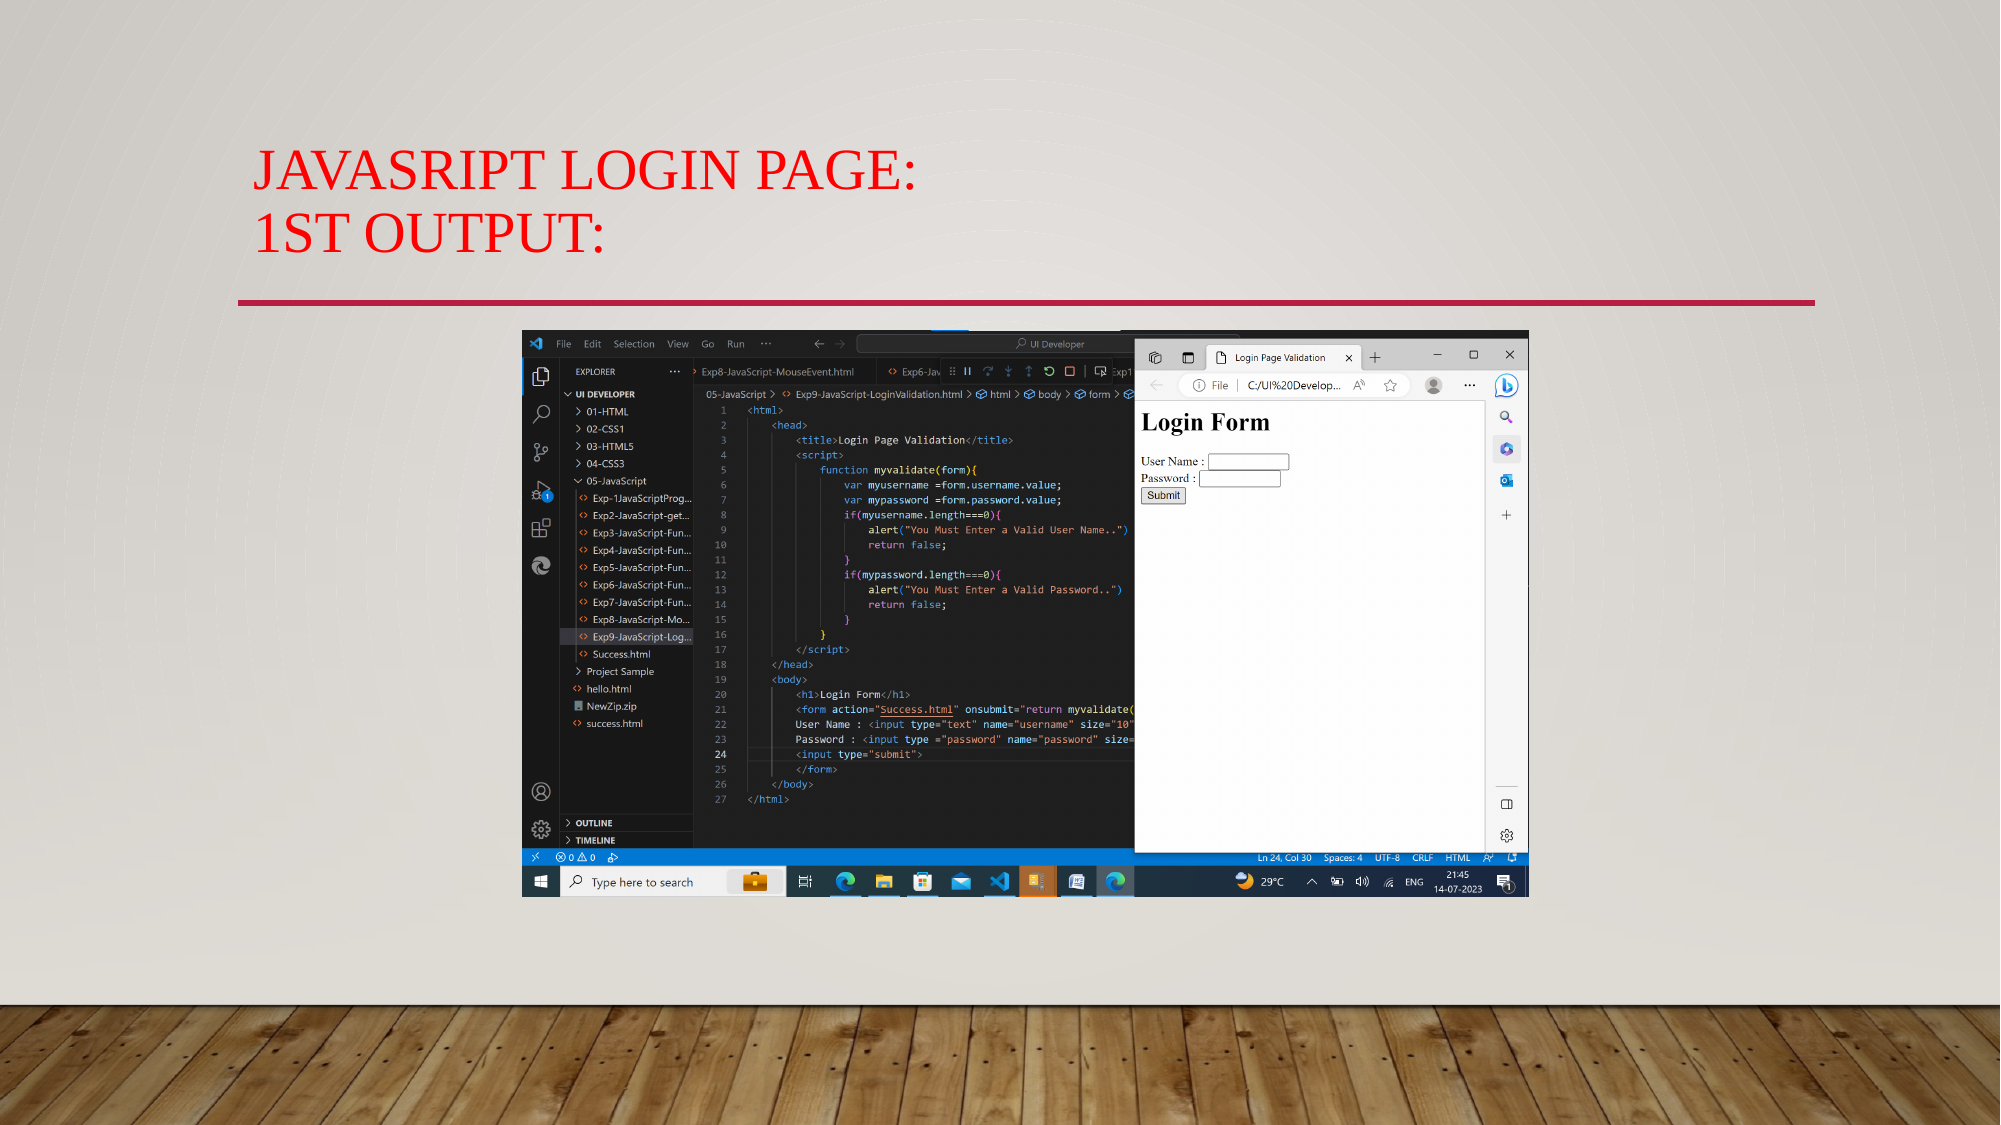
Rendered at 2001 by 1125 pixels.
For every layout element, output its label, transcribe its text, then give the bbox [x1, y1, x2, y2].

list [522, 330, 1529, 897]
picture [0, 1005, 2000, 1125]
title JavaSript Login Page: 1st Output: [238, 131, 1814, 305]
